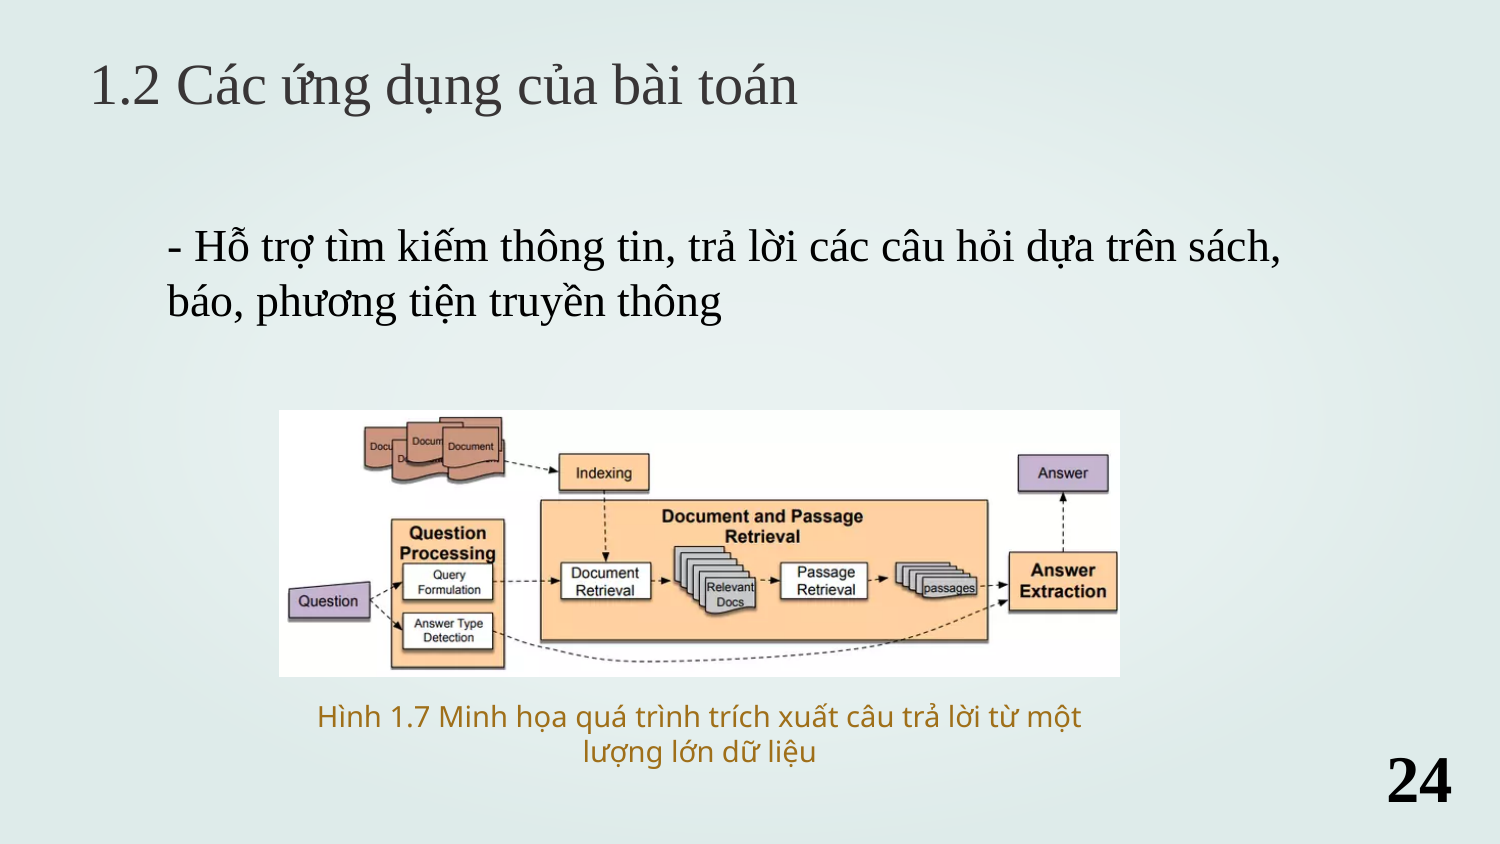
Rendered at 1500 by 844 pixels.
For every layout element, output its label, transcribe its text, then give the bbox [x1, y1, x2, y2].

picture [0, 0, 1500, 844]
text_box - Hỗ trợ tìm kiếm thông tin, trả lời các câu hỏi dựa trên sách, báo, phương tiện truyền thông [152, 207, 1326, 333]
text_box 24 [1371, 728, 1500, 824]
text_box 1.2 Các ứng dụng của bài toán [74, 43, 1471, 131]
text_box Hình 1.7 Minh họa quá trình trích xuất câu trả lời từ một lượng lớn dữ liệu [279, 691, 1120, 776]
